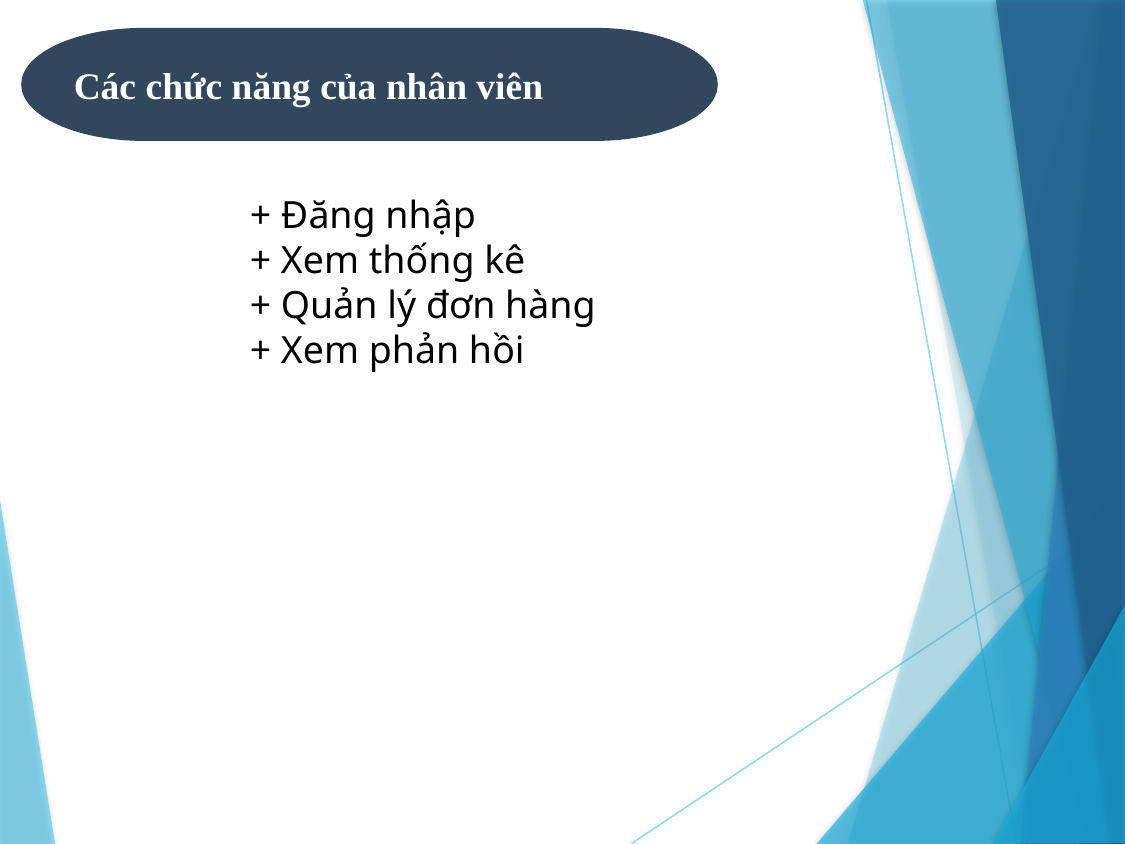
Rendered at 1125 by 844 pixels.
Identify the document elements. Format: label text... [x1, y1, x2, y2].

text_box + Đăng nhập + Xem thống kê + Quản lý đơn hàng + Xem phản hồi [84, 183, 875, 424]
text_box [20, 27, 719, 142]
